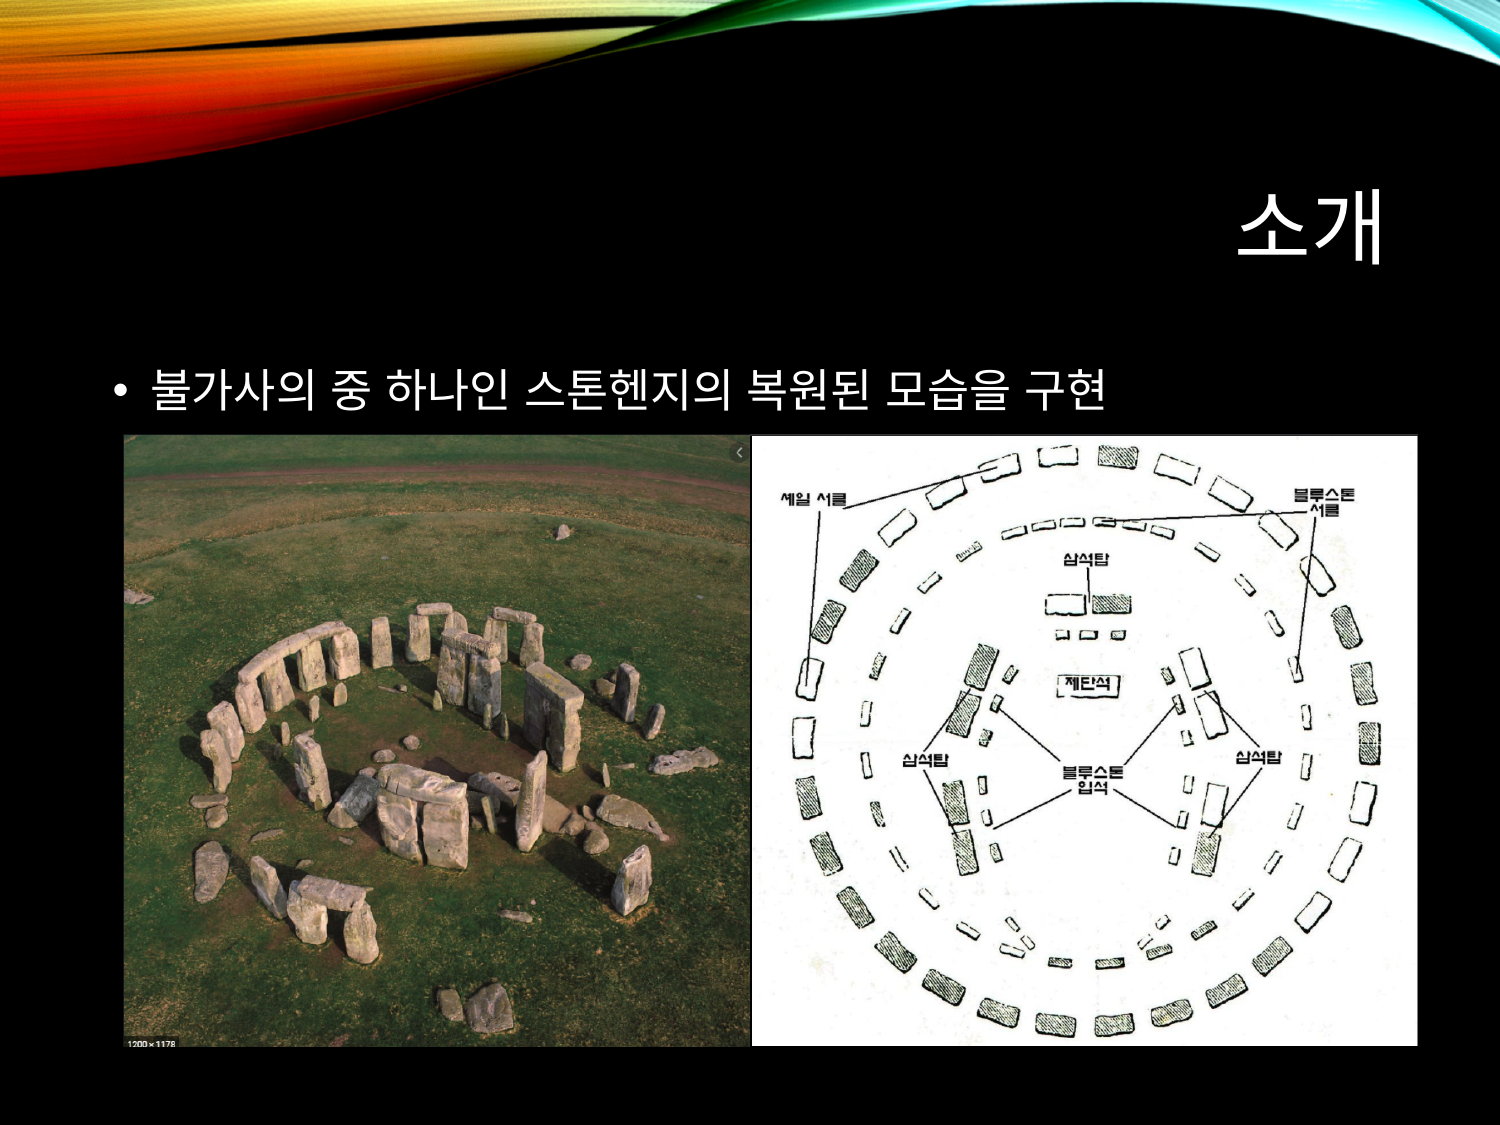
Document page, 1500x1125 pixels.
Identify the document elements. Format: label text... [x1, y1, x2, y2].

title 소개 [356, 125, 1403, 338]
picture [122, 434, 1418, 1048]
picture [0, 0, 1500, 178]
list 불가사의 중 하나인 스톤헨지의 복원된 모습을 구현 [97, 360, 1403, 1028]
